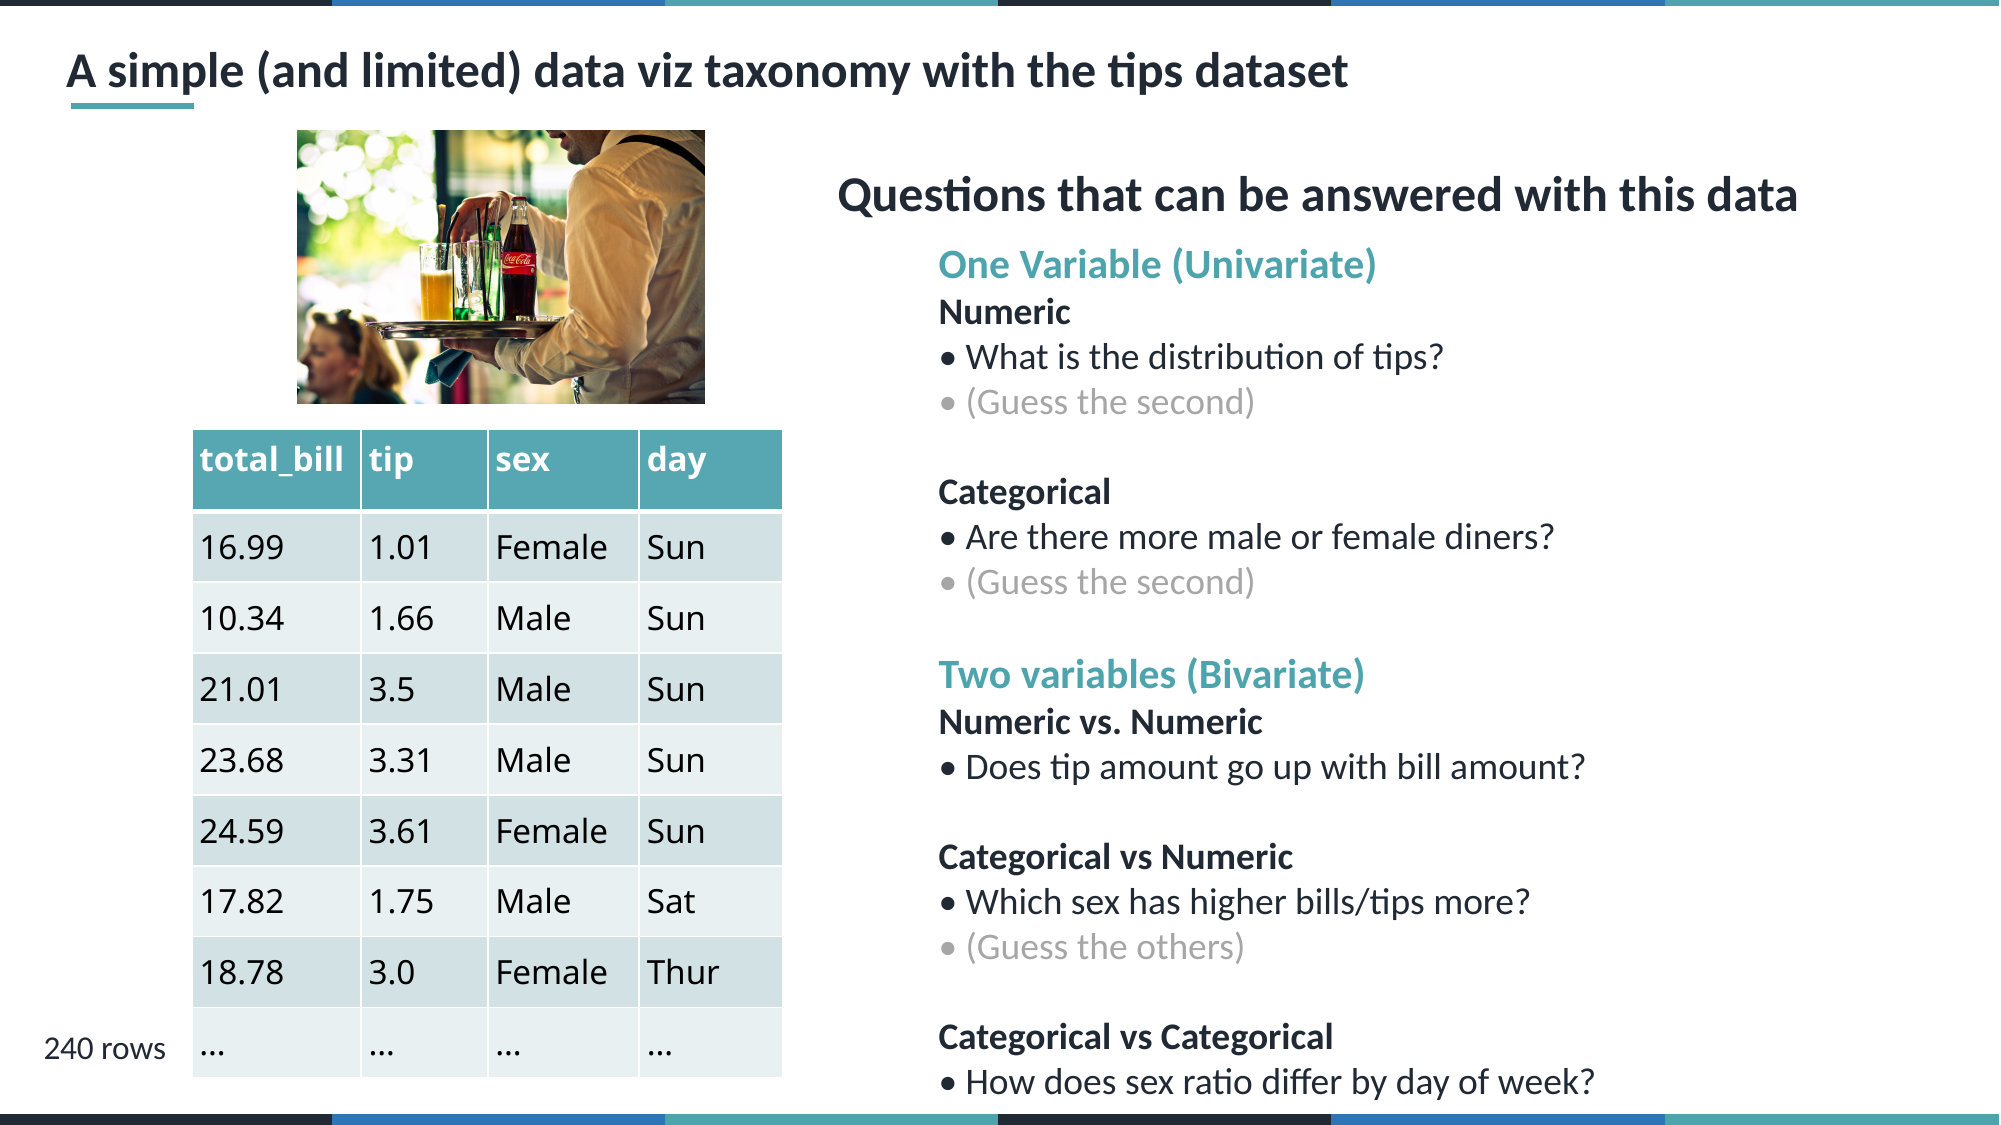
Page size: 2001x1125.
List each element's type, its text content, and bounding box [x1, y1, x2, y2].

table_header day [640, 430, 782, 509]
table_cell 16.99 [193, 514, 360, 581]
table_cell 17.82 [193, 867, 360, 936]
table_cell 1.66 [362, 583, 487, 652]
table_cell Male [489, 867, 638, 936]
table_cell … [362, 1008, 487, 1077]
table_cell … [489, 1008, 638, 1077]
table_cell Female [489, 937, 638, 1007]
text_box Questions that can be answered with this data [822, 160, 1917, 230]
table_cell Sun [640, 583, 782, 652]
table_header sex [489, 430, 638, 509]
table_cell 23.68 [193, 725, 360, 794]
table_header total_bill [193, 430, 360, 509]
table_cell 3.5 [362, 654, 487, 723]
table_cell Male [489, 725, 638, 794]
table_cell 1.75 [362, 867, 487, 936]
table_cell Female [489, 796, 638, 865]
table_cell 3.61 [362, 796, 487, 865]
table_cell 18.78 [193, 937, 360, 1007]
table_cell … [640, 1008, 782, 1077]
table_cell Sat [640, 867, 782, 936]
table_cell Sun [640, 796, 782, 865]
table_cell 3.31 [362, 725, 487, 794]
picture [297, 130, 705, 405]
table_cell Female [489, 514, 638, 581]
table_cell Sun [640, 514, 782, 581]
table_header tip [362, 430, 487, 509]
table_cell … [193, 1008, 360, 1077]
table_cell Sun [640, 725, 782, 794]
text_box 240 rows [28, 1018, 182, 1074]
table_cell 3.0 [362, 937, 487, 1007]
table_cell 21.01 [193, 654, 360, 723]
table_cell Male [489, 654, 638, 723]
table_cell 10.34 [193, 583, 360, 652]
table_cell Male [489, 583, 638, 652]
table_cell 24.59 [193, 796, 360, 865]
text_box One Variable (Univariate) Numeric • What is the distribution of tips? • (Guess the second) Categorical • Are there more male or female diners? • (Guess the second) Two variables (Bivariate) Numeric vs. Numeric • Does tip amount go up with bill amount? Categorical vs Numeric • Which sex has higher bills/tips more? • (Guess the others) Categorical vs Categorical • How does sex ratio differ by day of week? [923, 230, 1732, 1109]
table_cell Sun [640, 654, 782, 723]
table_cell Thur [640, 937, 782, 1007]
text_box A simple (and limited) data viz taxonomy with the tips dataset [51, 37, 1900, 107]
table_cell 1.01 [362, 514, 487, 581]
